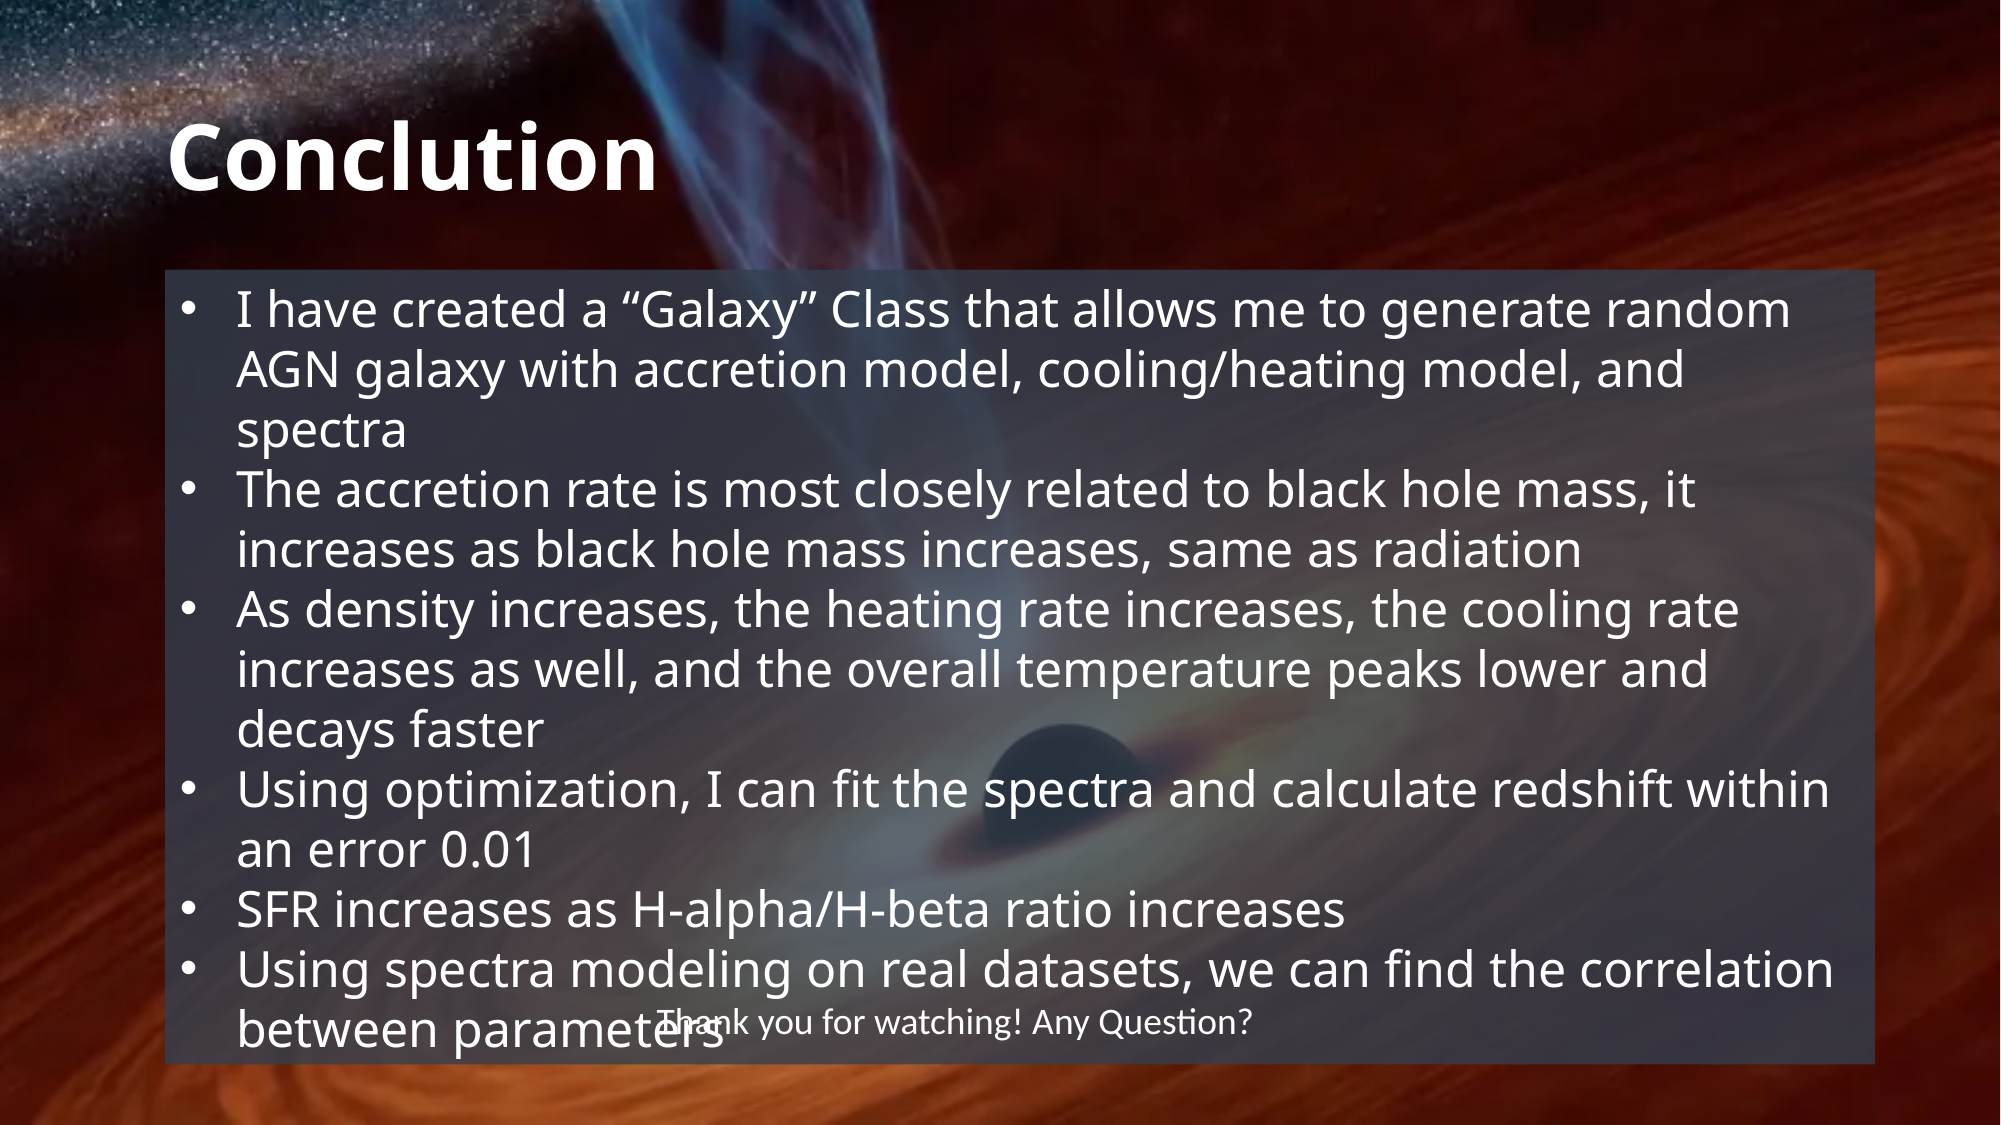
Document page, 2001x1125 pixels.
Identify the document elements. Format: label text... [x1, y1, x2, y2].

text_box I have created a “Galaxy” Class that allows me to generate random AGN galaxy with accretion model, cooling/heating model, and spectra The accretion rate is most closely related to black hole mass, it increases as black hole mass increases, same as radiation As density increases, the heating rate increases, the cooling rate increases as well, and the overall temperature peaks lower and decays faster Using optimization, I can fit the spectra and calculate redshift within an error 0.01 SFR increases as H-alpha/H-beta ratio increases Using spectra modeling on real datasets, we can find the correlation between parameters [165, 269, 1876, 1065]
text_box Thank you for watching! Any Question? [641, 989, 1270, 1050]
picture [0, 0, 2001, 1125]
title Conclution [150, 52, 1762, 270]
